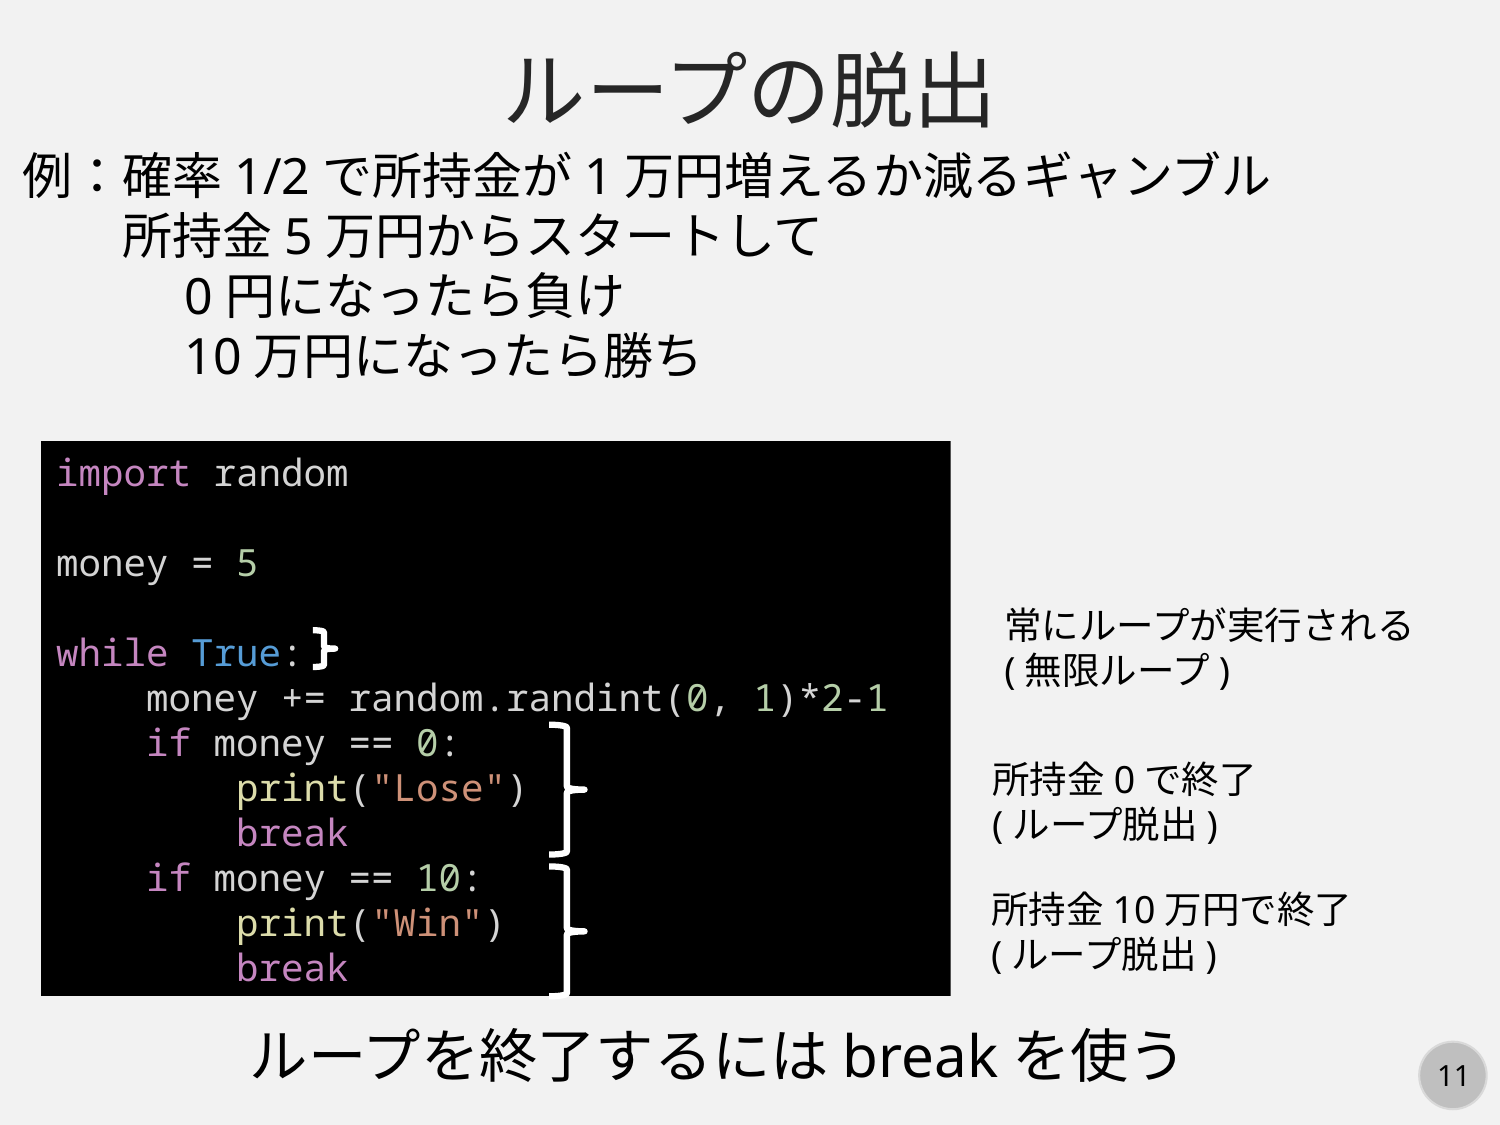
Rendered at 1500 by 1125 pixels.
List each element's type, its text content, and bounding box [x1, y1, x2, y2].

text_box 所持金10万円で終了 (ループ脱出) [976, 878, 1367, 983]
text_box ループを終了するにはbreakを使う [235, 1011, 1202, 1097]
text_box [549, 724, 586, 856]
text_box import random money = 5 while True: money += random.randint(0, 1)*2-1 if money == 0: print("Lose") break if money == 10: print("Win") break [41, 441, 951, 996]
text_box 常にループが実行される (無限ループ) [989, 594, 1430, 700]
text_box 例：確率1/2で所持金が1万円増えるか減るギャンブル 所持金5万円からスタートして 0円になったら負け 10万円になったら勝ち [7, 137, 1287, 392]
text_box 所持金0で終了 (ループ脱出) [977, 748, 1272, 853]
text_box [312, 629, 336, 668]
list ループの脱出 [0, 31, 1500, 155]
text_box [549, 865, 586, 997]
